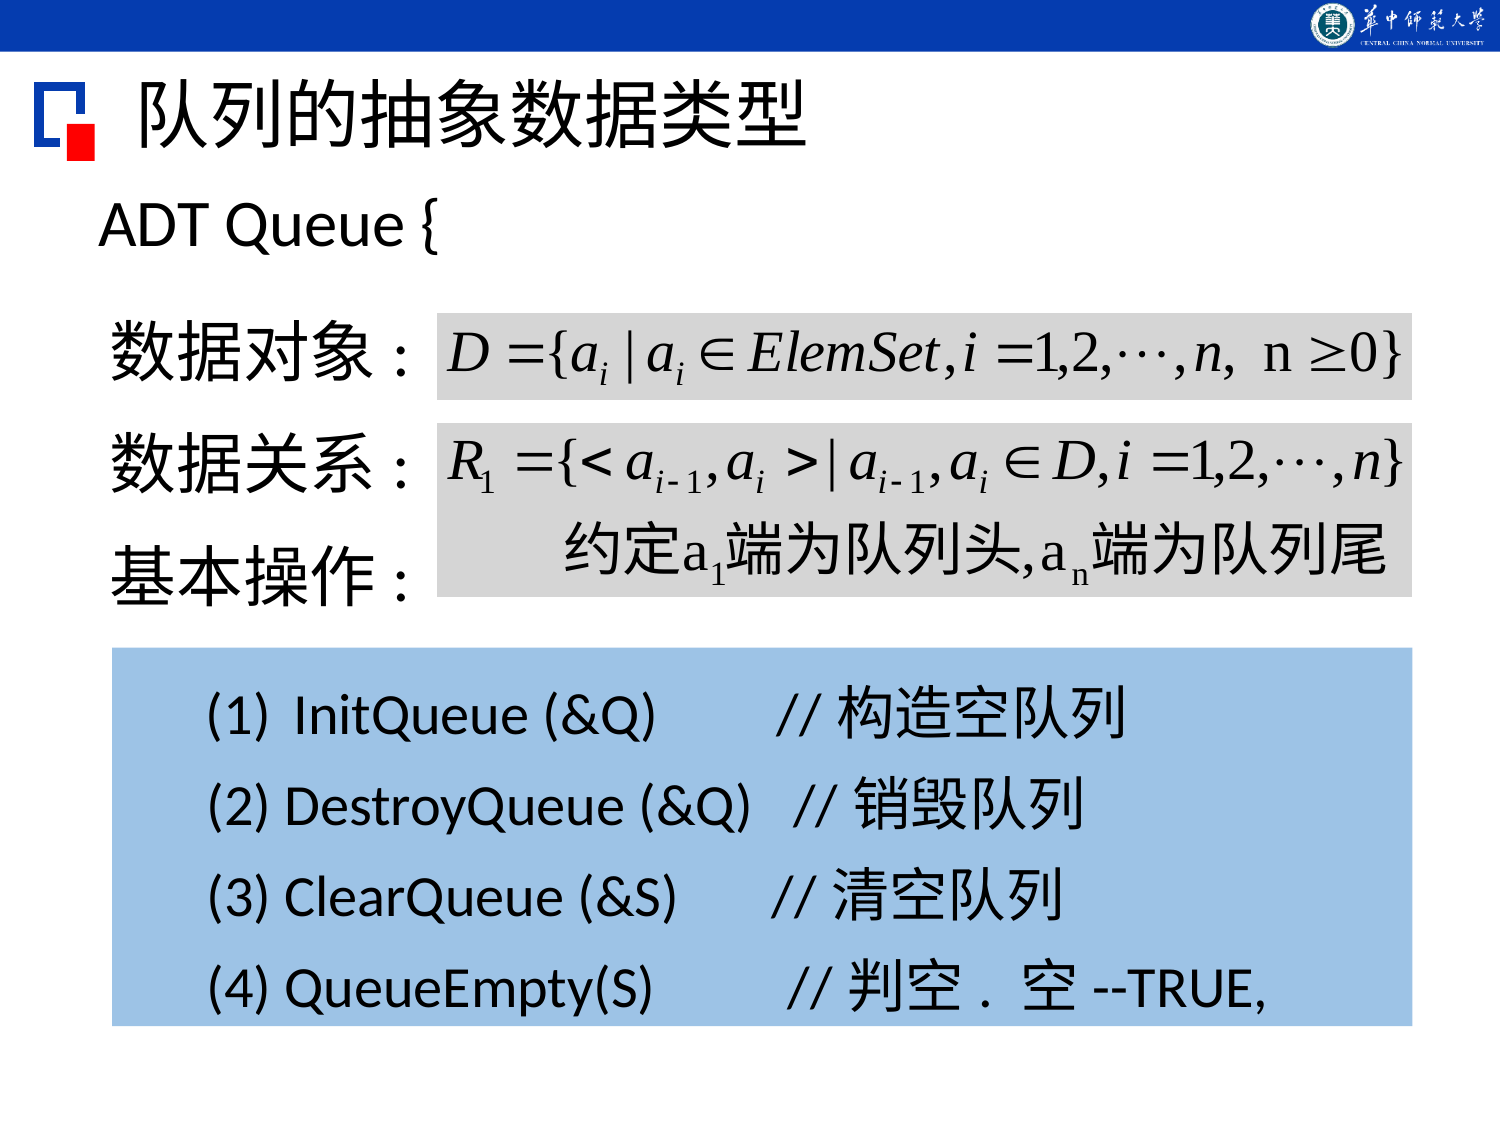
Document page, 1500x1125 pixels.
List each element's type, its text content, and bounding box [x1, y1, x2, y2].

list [437, 312, 1413, 401]
text_box 数据关系: [94, 414, 426, 510]
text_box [437, 422, 1413, 598]
text_box 基本操作: [94, 527, 426, 622]
text_box ADT Queue { [83, 172, 458, 268]
picture [1310, 2, 1486, 48]
text_box (1) InitQueue (&Q) //构造空队列 (2) DestroyQueue (&Q) //销毁队列 (3) ClearQueue (&S) //清空队列 (4) QueueEmpty(S) //判空. 空--TRUE, [112, 647, 1413, 1027]
text_box 队列的抽象数据类型 [120, 69, 925, 155]
text_box 数据对象: [94, 302, 426, 397]
